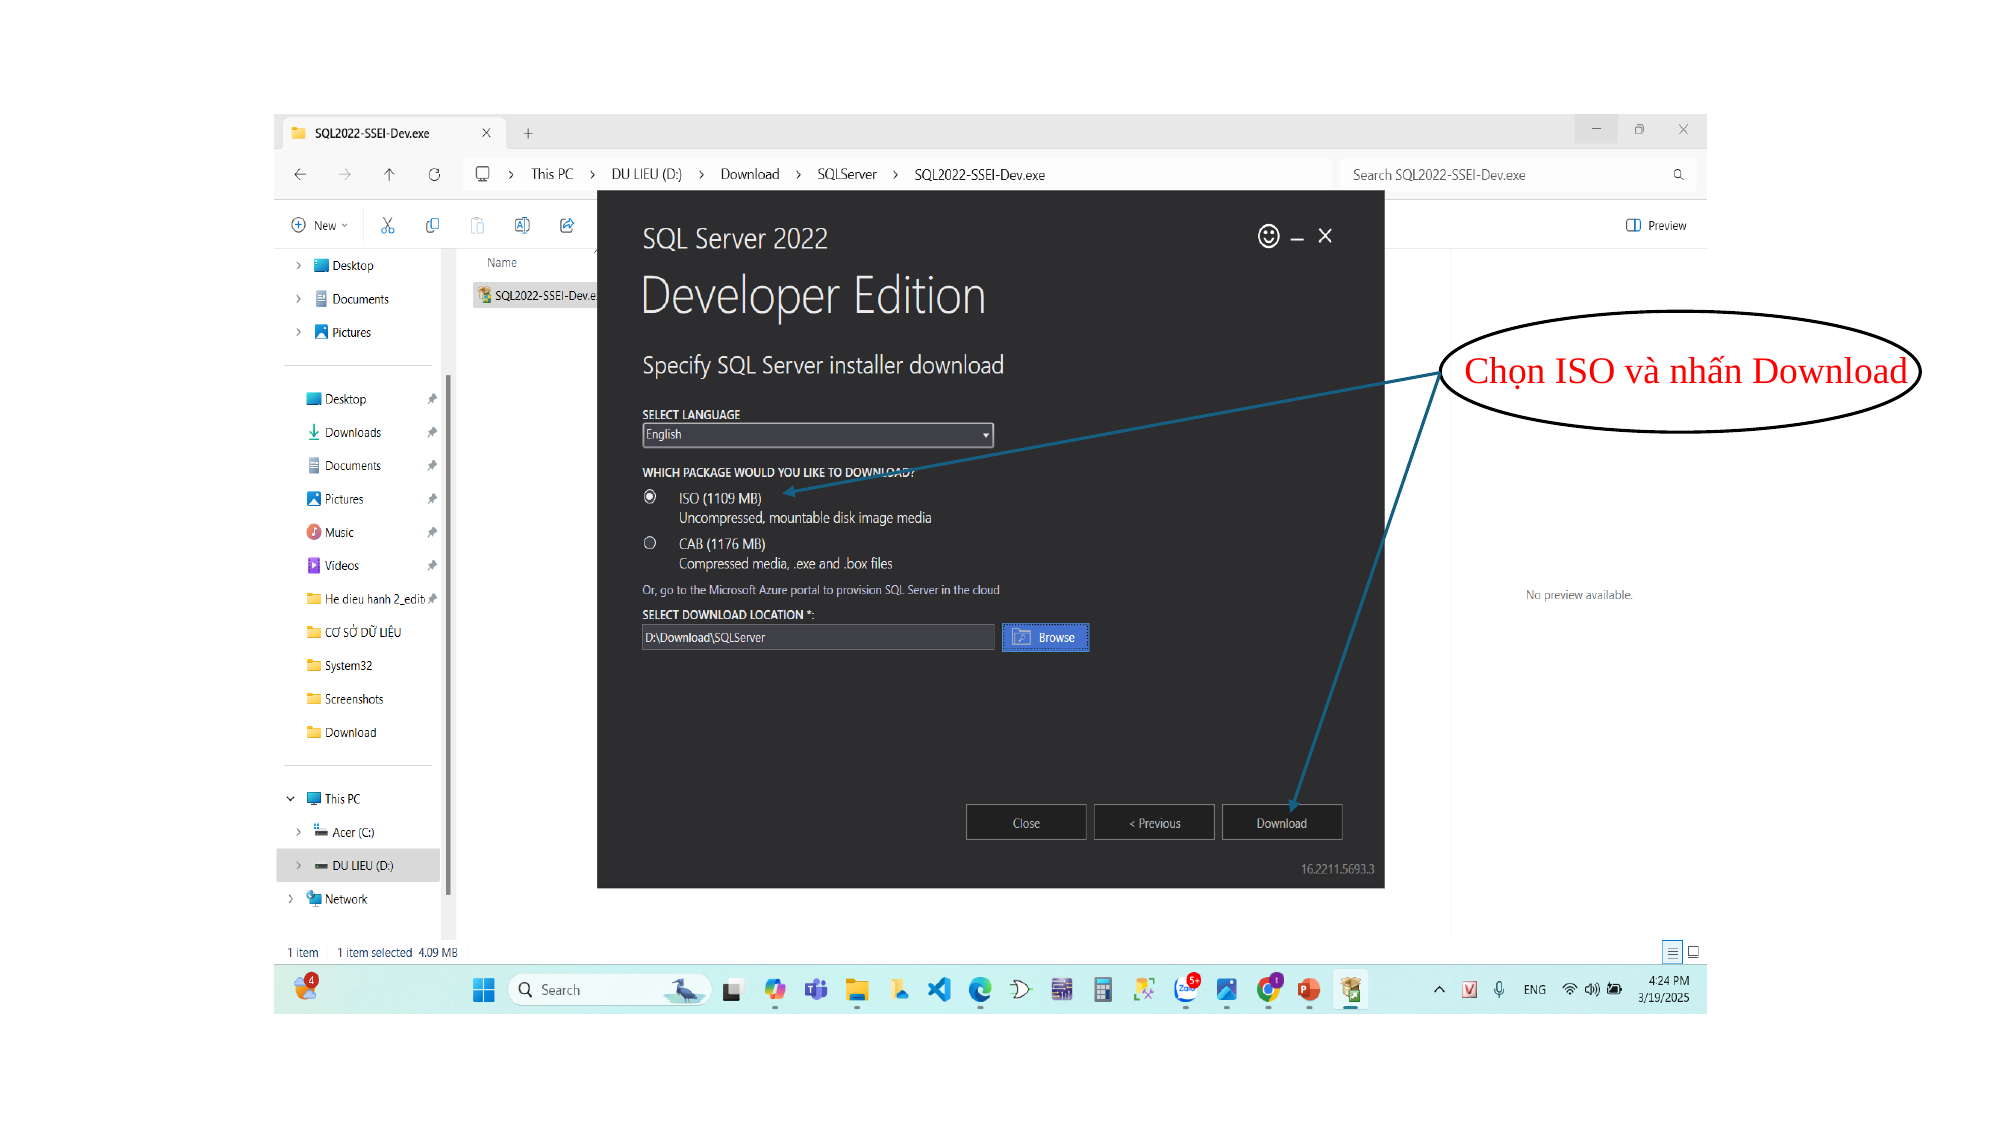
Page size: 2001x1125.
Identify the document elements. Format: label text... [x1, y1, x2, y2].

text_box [1289, 371, 1441, 814]
text_box Chọn ISO và nhấn Download [1887, 338, 1934, 399]
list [273, 113, 1707, 1014]
text_box [1707, 310, 1922, 434]
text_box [781, 371, 1289, 494]
